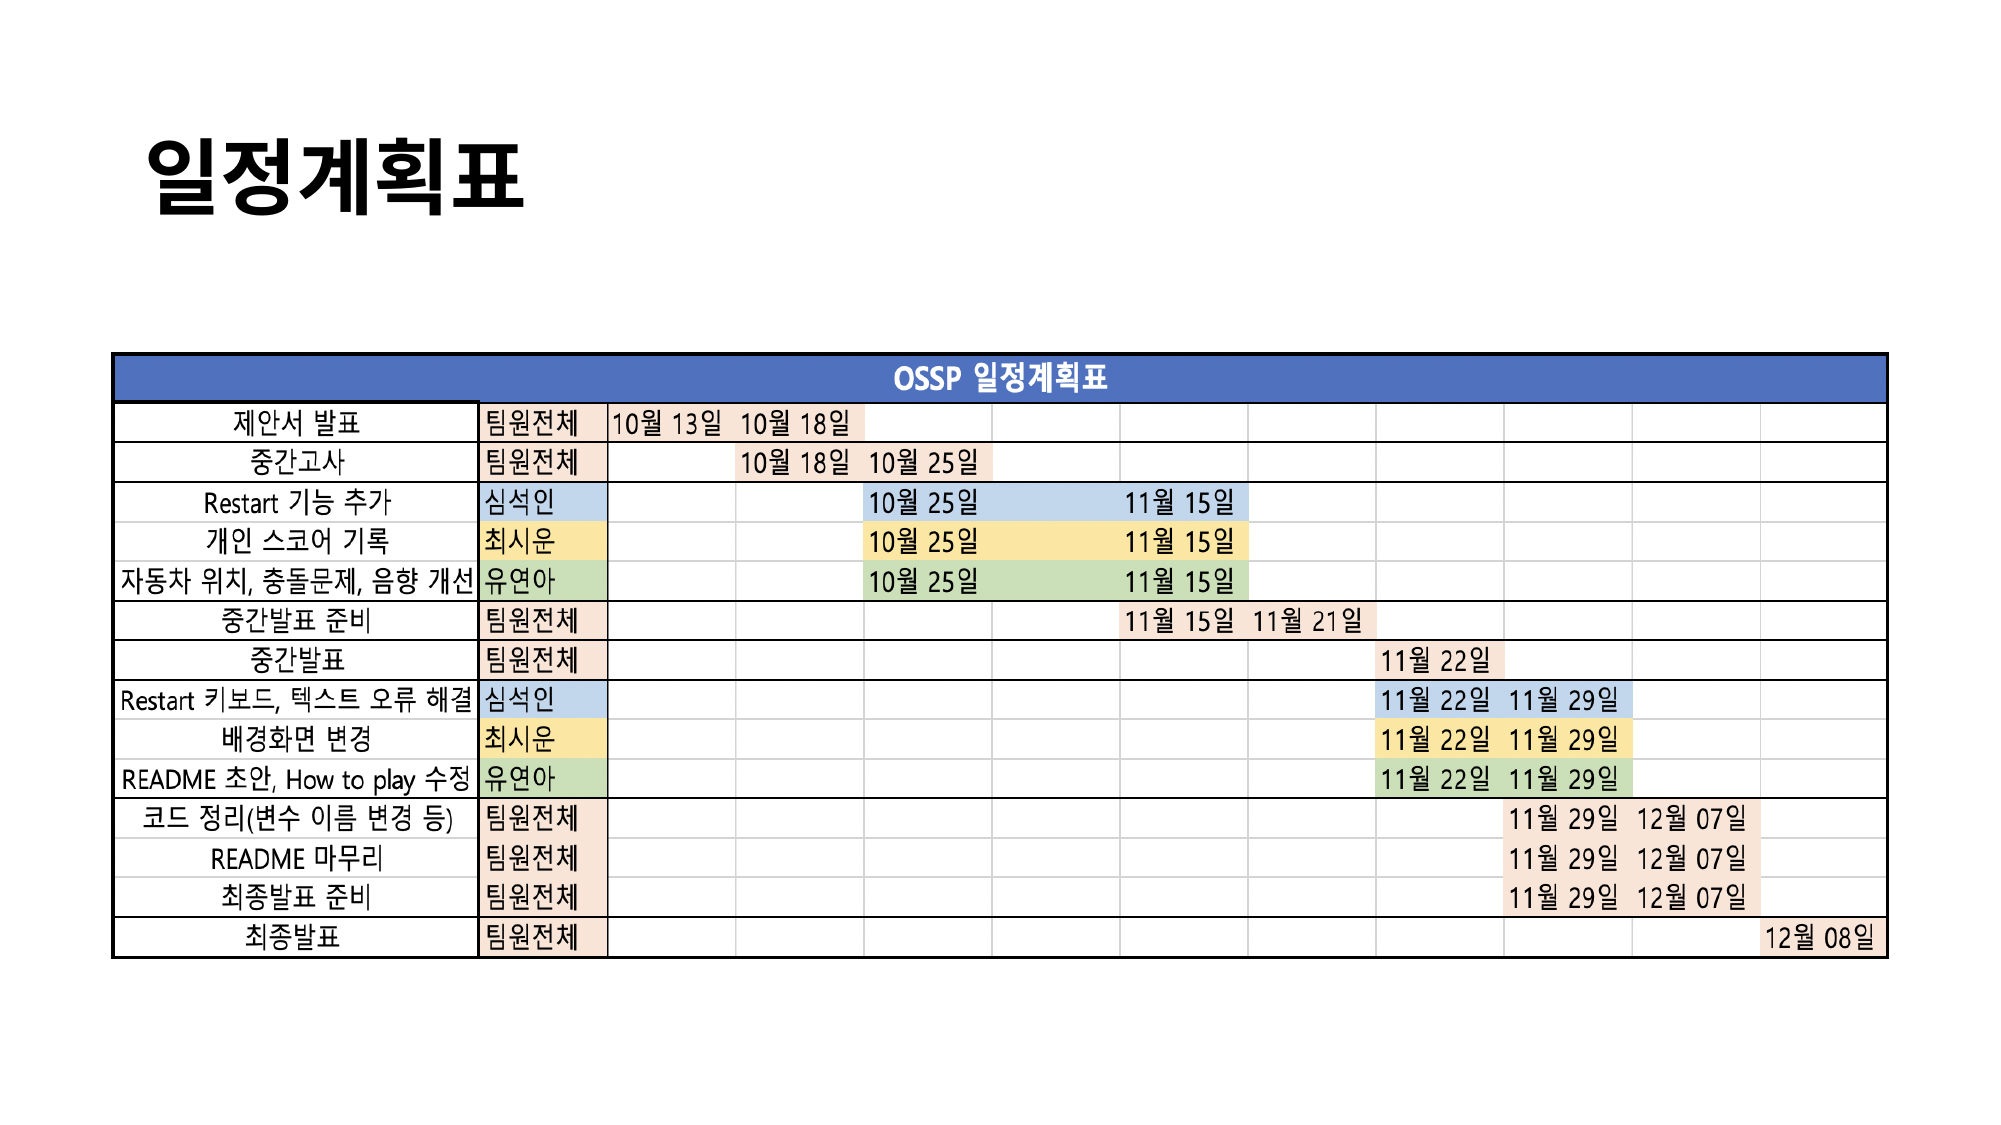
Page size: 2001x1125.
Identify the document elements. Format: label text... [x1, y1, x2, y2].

picture [111, 352, 1889, 959]
title 일정계획표 [129, 73, 1855, 291]
